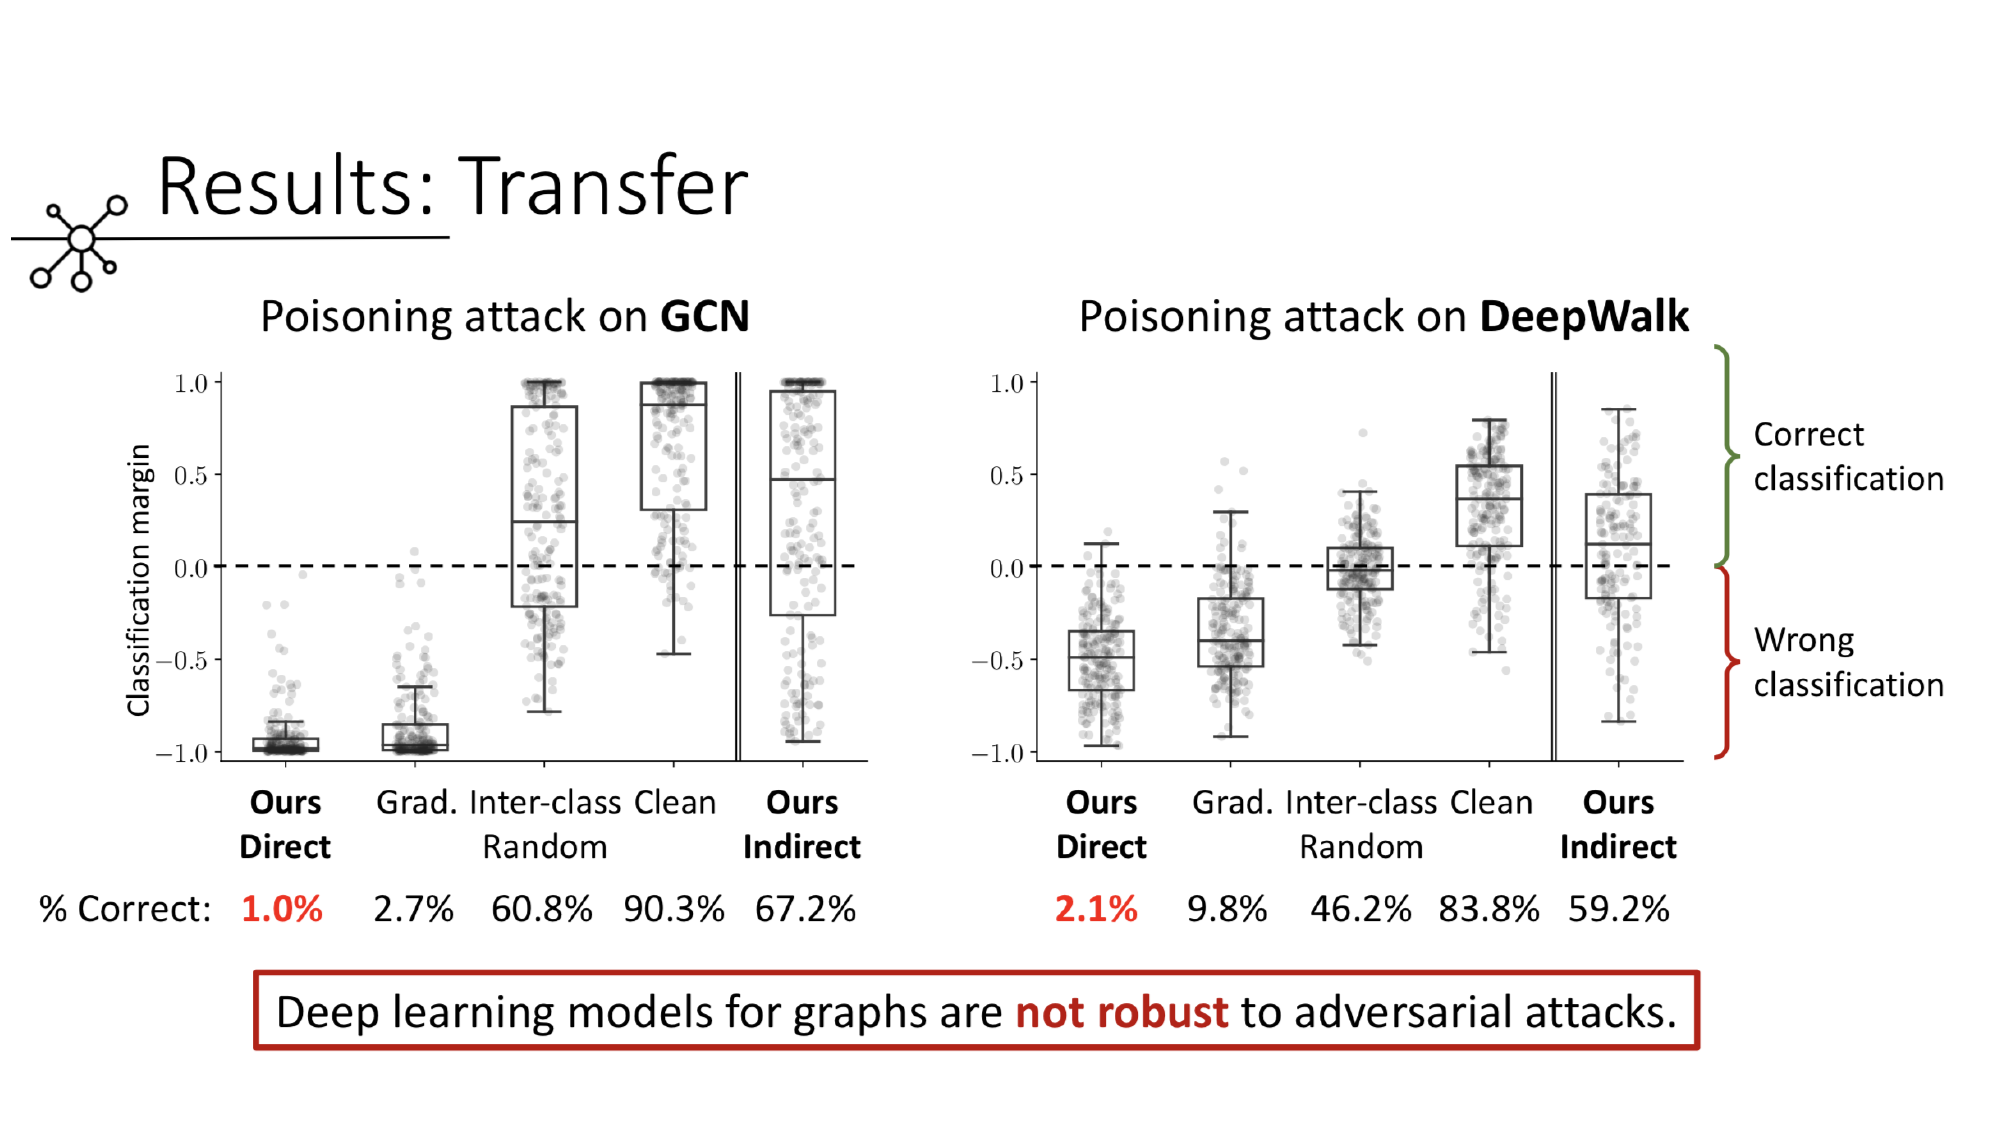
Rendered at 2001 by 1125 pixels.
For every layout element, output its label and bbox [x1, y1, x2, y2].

picture [11, 72, 1963, 1053]
